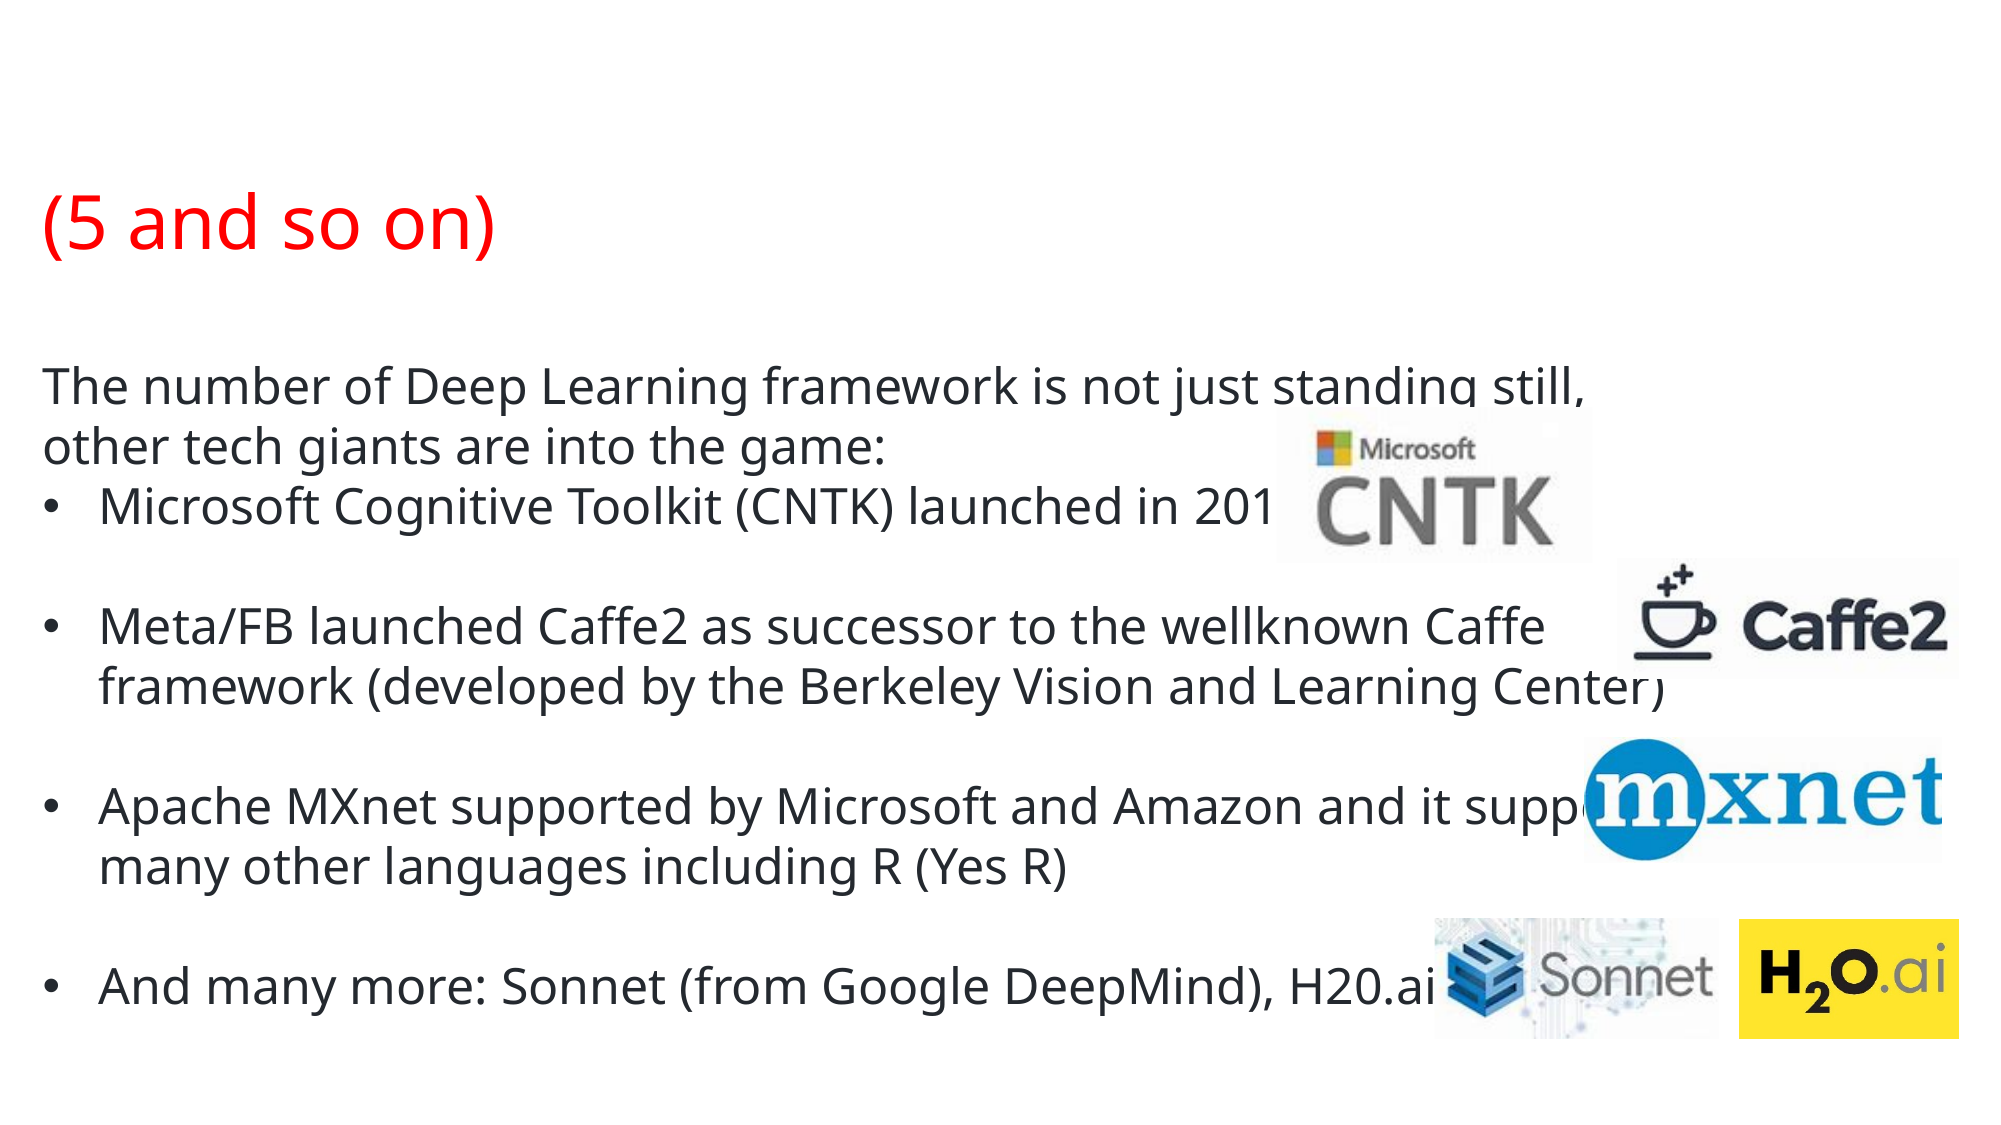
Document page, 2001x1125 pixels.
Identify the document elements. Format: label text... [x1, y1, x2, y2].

picture [1276, 407, 1593, 563]
picture [1584, 737, 1942, 863]
picture [1934, 779, 1942, 819]
picture [1434, 918, 1719, 1039]
text_box (5 and so on) The number of Deep Learning framework is not just standing still, other tech giants are into the game: Microsoft Cognitive Toolkit (CNTK) launched in 2017 Meta/FB launched Caffe2 as successor to the wellknown Caffe framework (developed by the Berkeley Vision and Learning Center) Apache MXnet supported by Microsoft and Amazon and it supports many other languages including R (Yes R) And many more: Sonnet (from Google DeepMind), H20.ai, Spark [27, 167, 1740, 1083]
picture [1739, 919, 1959, 1039]
picture [1617, 558, 1959, 679]
